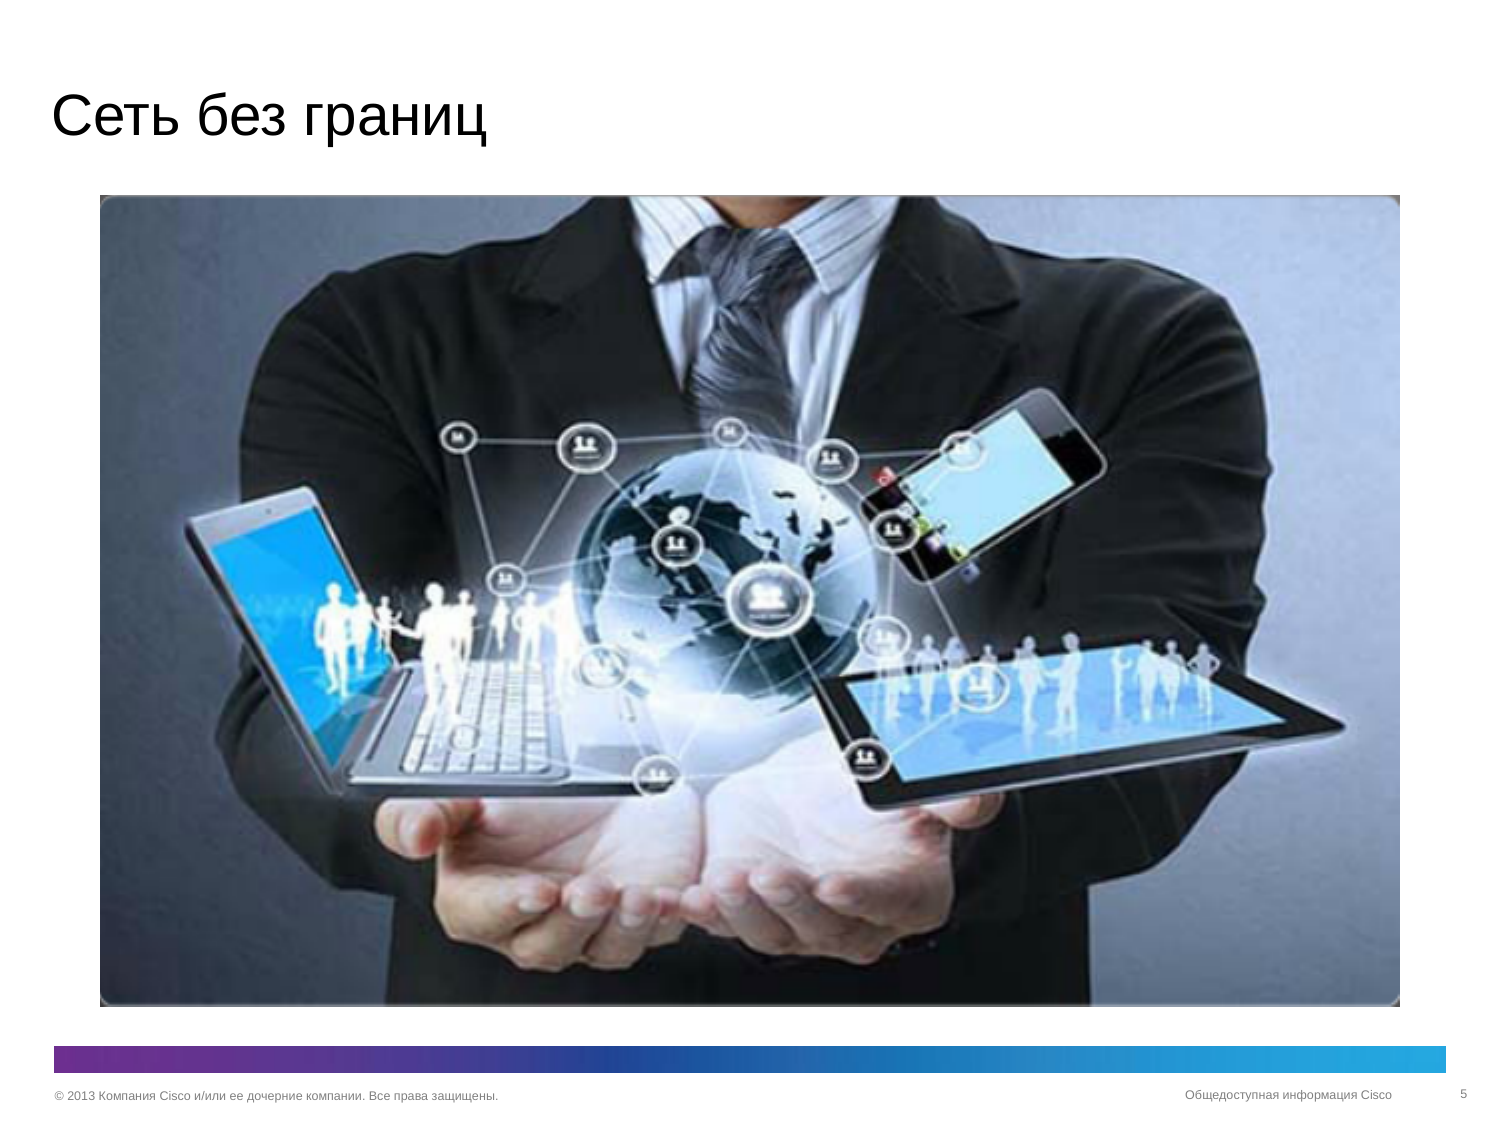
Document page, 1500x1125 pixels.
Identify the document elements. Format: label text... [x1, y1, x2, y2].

picture [54, 1046, 1446, 1073]
title Сеть без границ [37, 17, 1447, 155]
picture [100, 195, 1400, 1007]
